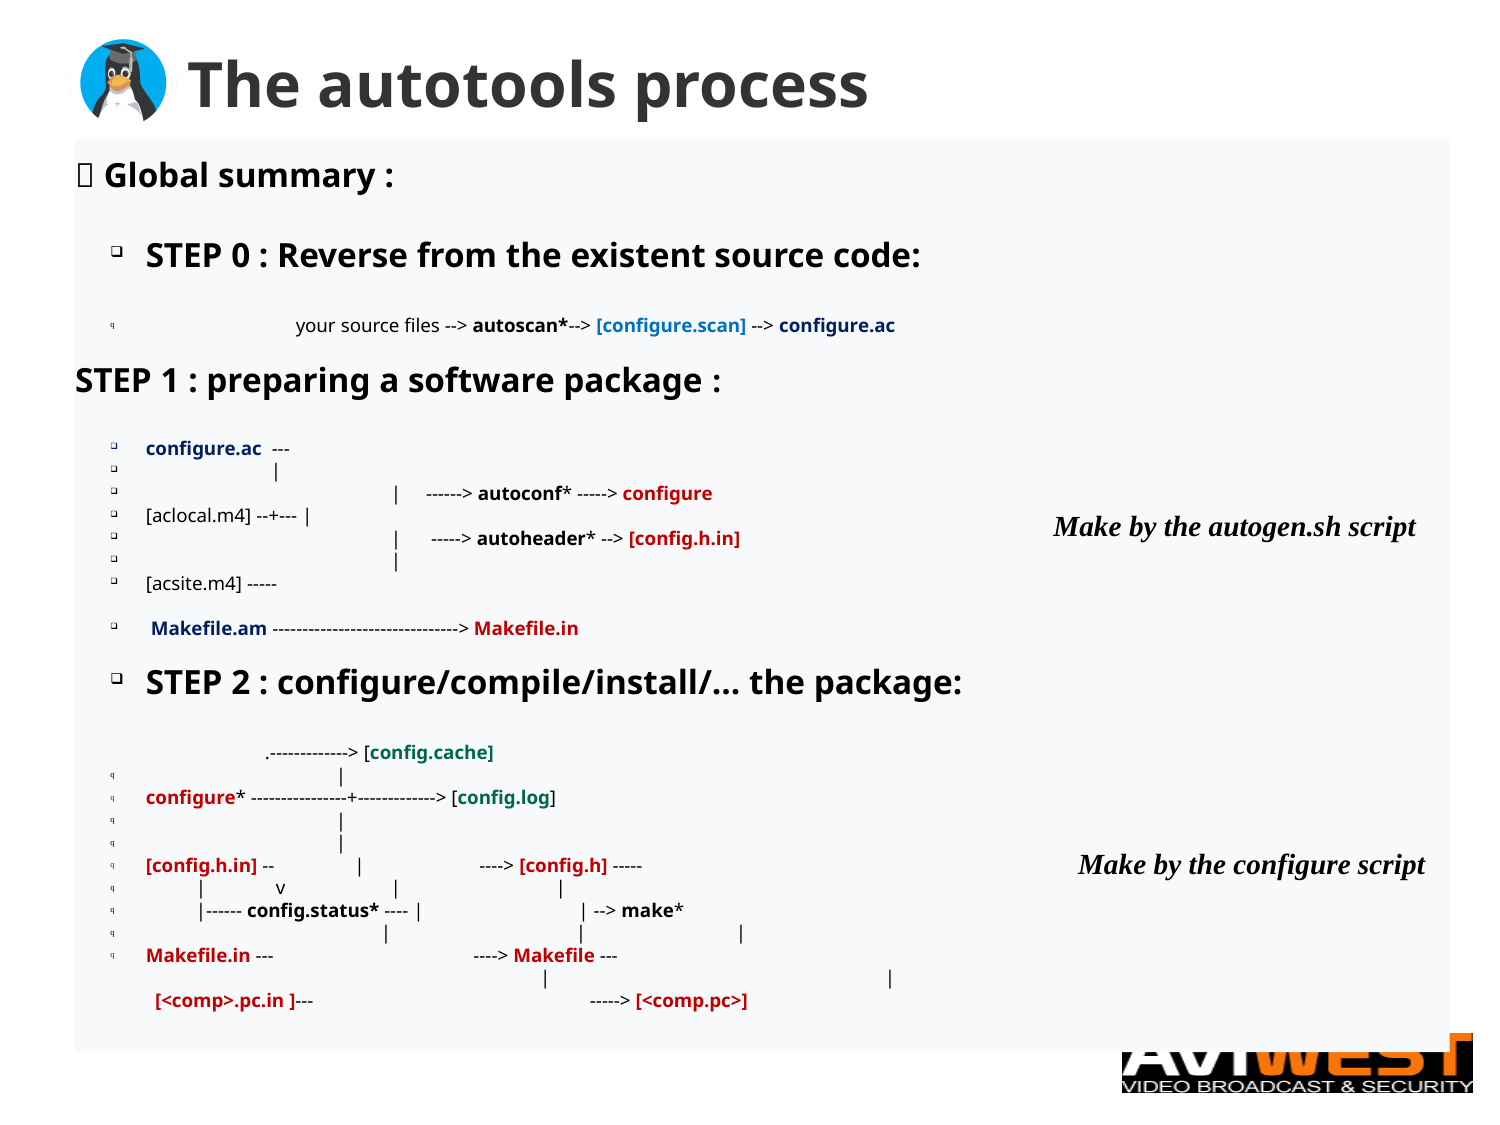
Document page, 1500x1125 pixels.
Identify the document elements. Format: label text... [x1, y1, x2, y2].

text_box Make by the autogen.sh script [1038, 500, 1431, 550]
text_box Make by the configure script [1063, 837, 1441, 888]
picture [1122, 1033, 1473, 1093]
picture [69, 28, 177, 137]
text_box The autotools process [187, 37, 1498, 142]
text_box  Global summary : STEP 0 : Reverse from the existent source code: your source files --> autoscan*--> [configure.scan] --> configure.ac STEP 1 : preparing a software package : configure.ac --- | | ------> autoconf* -----> configure [aclocal.m4] --+--- | | -----> autoheader* --> [config.h.in] | [acsite.m4] ----- Makefile.am -------------------------------> Makefile.in STEP 2 : configure/compile/install/… the package: .-------------> [config.cache] | configure* ----------------+-------------> [config.log] | | [config.h.in] -- | ----> [config.h] ----- | v | | |------ config.status* ---- | | --> make* | | | Makefile.in --- ----> Makefile --- | | [<comp>.pc.in ]--- -----> [<comp.pc>] [74, 139, 1450, 1053]
